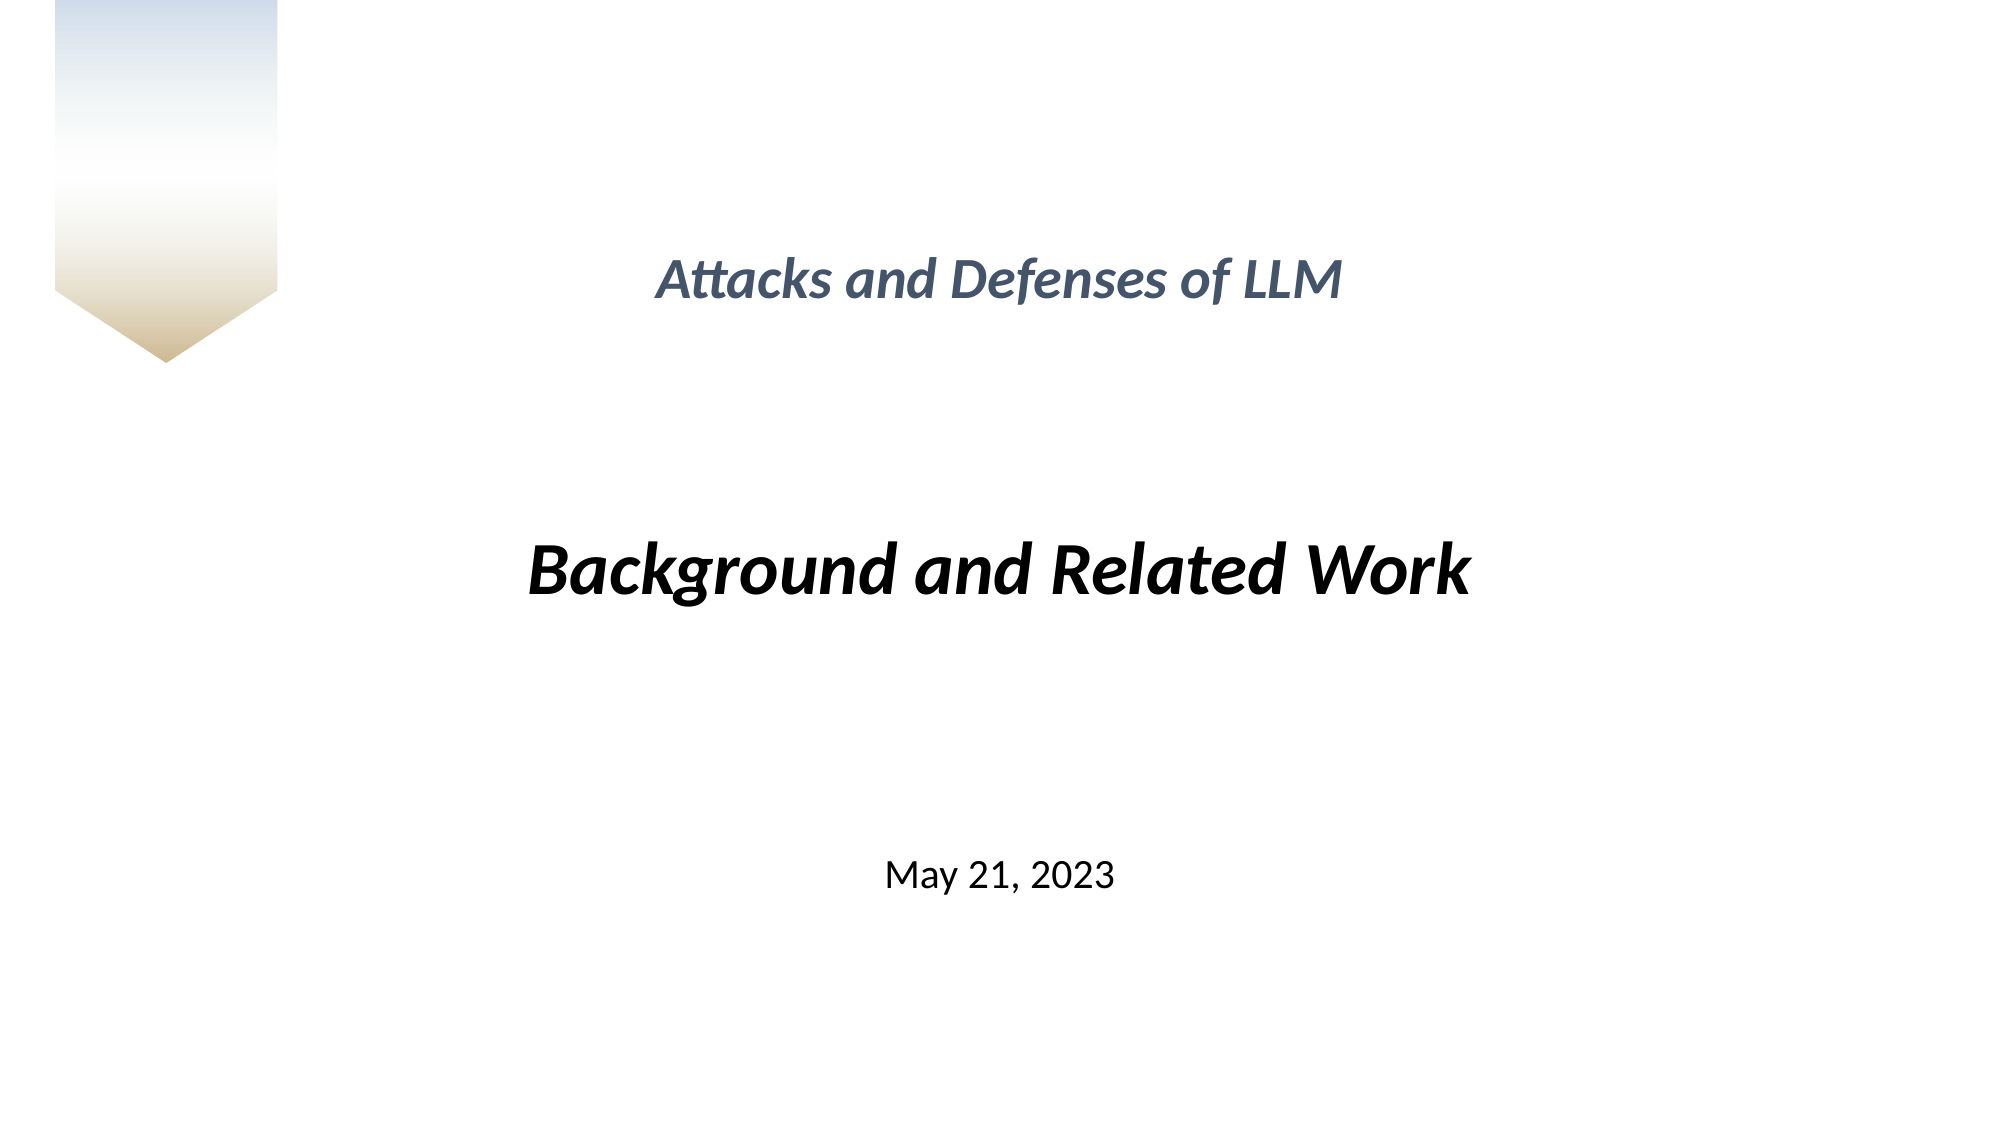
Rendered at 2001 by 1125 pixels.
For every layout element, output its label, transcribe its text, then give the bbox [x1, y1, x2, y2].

text_box Attacks and Defenses of LLM [294, 189, 1706, 434]
title May 21, 2023 [841, 813, 1159, 936]
text_box Background and Related Work [294, 482, 1706, 657]
text_box [54, 0, 279, 365]
